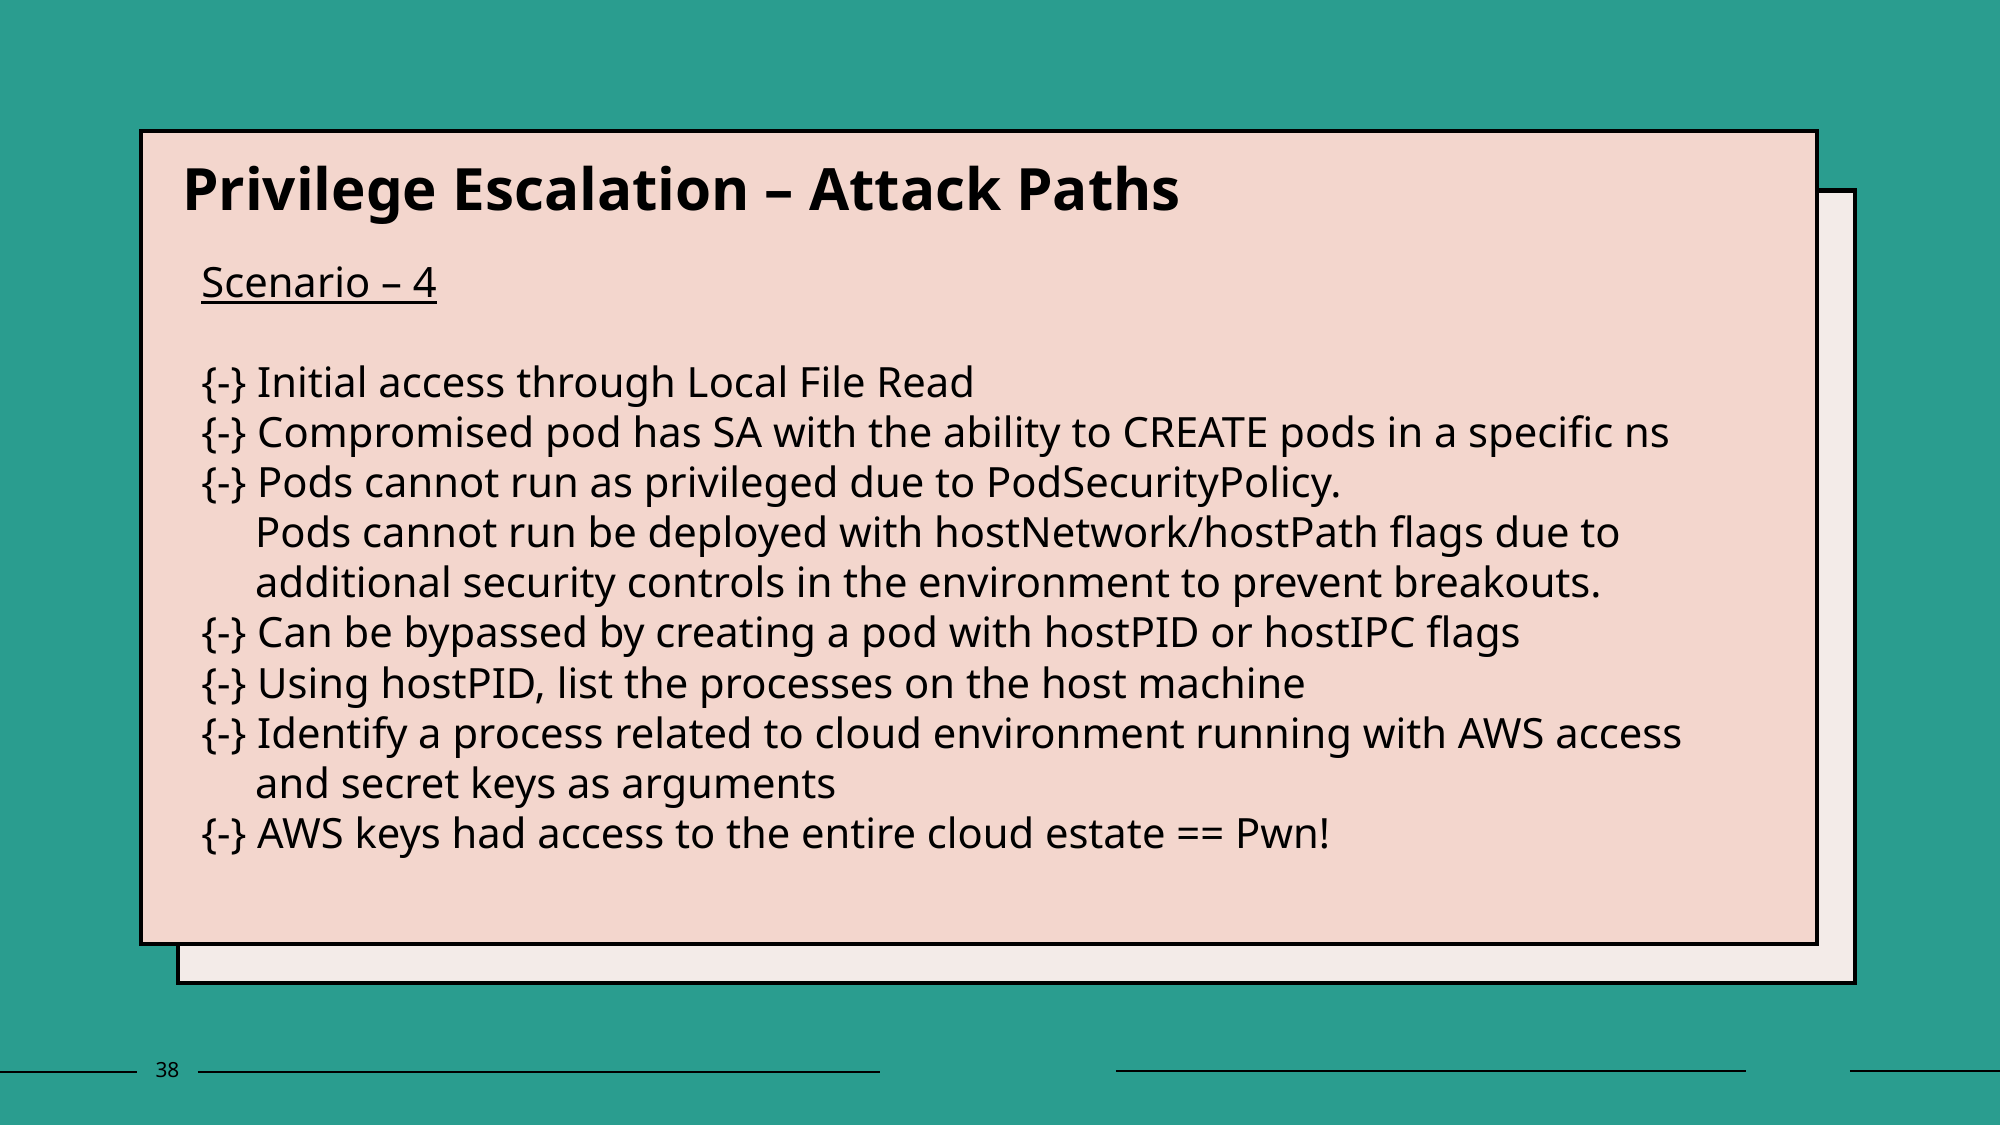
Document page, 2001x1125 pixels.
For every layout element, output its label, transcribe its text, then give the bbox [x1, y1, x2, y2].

slide_number 38 [137, 1050, 198, 1091]
text_box Scenario – 4 {-} Initial access through Local File Read {-} Compromised pod has SA with the ability to CREATE pods in a specific ns {-} Pods cannot run as privileged due to PodSecurityPolicy. Pods cannot run be deployed with hostNetwork/hostPath flags due to additional security controls in the environment to prevent breakouts. {-} Can be bypassed by creating a pod with hostPID or hostIPC flags {-} Using hostPID, list the processes on the host machine {-} Identify a process related to cloud environment running with AWS access and secret keys as arguments {-} AWS keys had access to the entire cloud estate == Pwn! [186, 248, 1781, 864]
text_box Privilege Escalation – Attack Paths [167, 144, 1363, 230]
